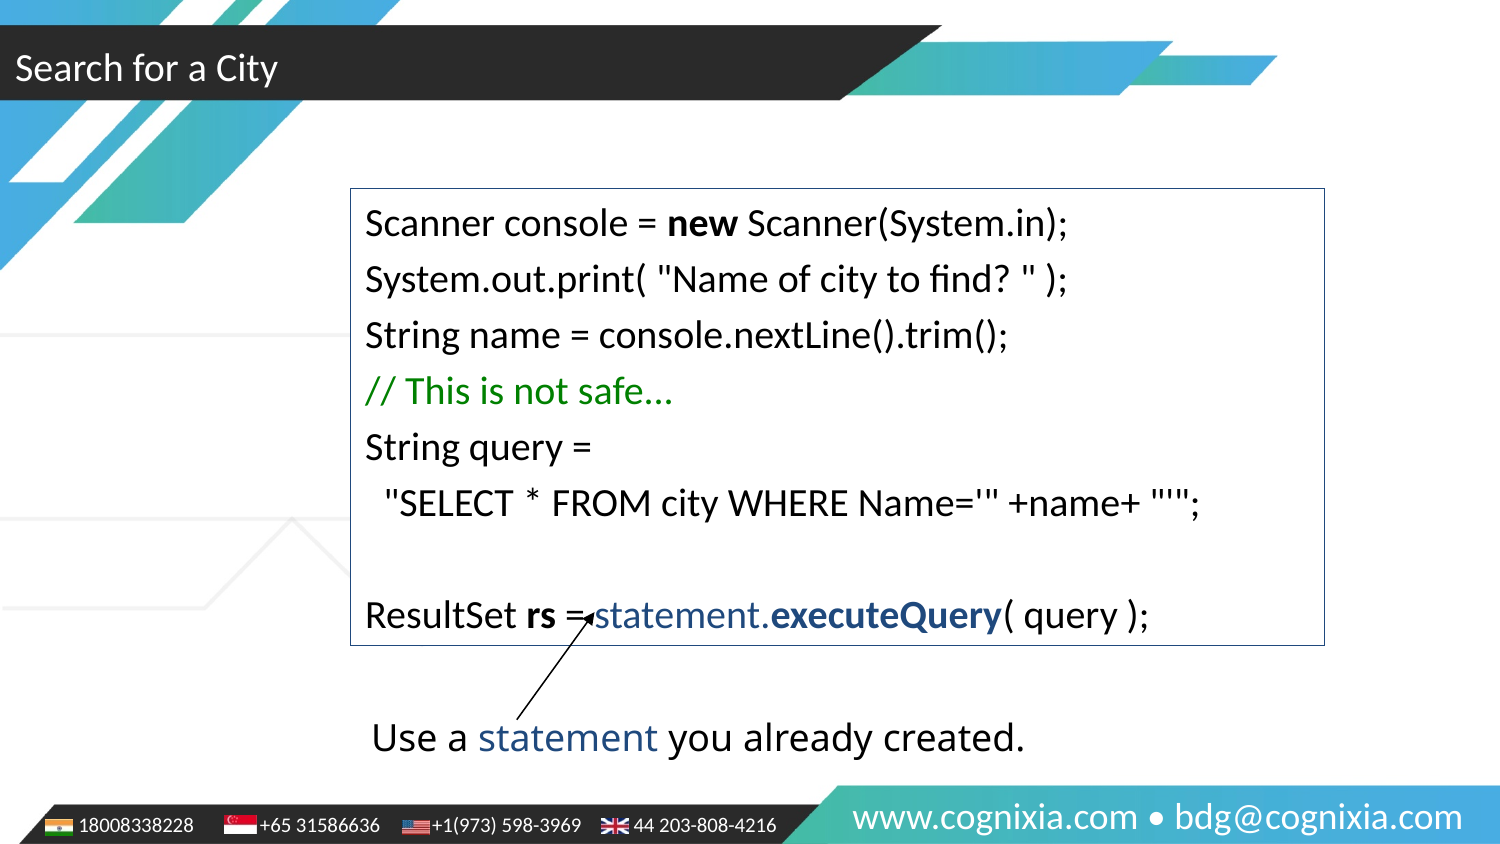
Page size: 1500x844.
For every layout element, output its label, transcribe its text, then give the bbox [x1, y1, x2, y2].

text_box Use a statement you already created. [356, 706, 1129, 767]
picture [0, 0, 1500, 844]
list Scanner console = new Scanner(System.in); System.out.print( "Name of city to find? " ); String name = console.nextLine().trim(); // This is not safe... String query = "SELECT * FROM city WHERE Name='" +name+ "'"; ResultSet rs = statement.executeQuery( query ); [350, 188, 1325, 646]
text_box [516, 612, 595, 720]
title Search for a City [0, 33, 838, 97]
